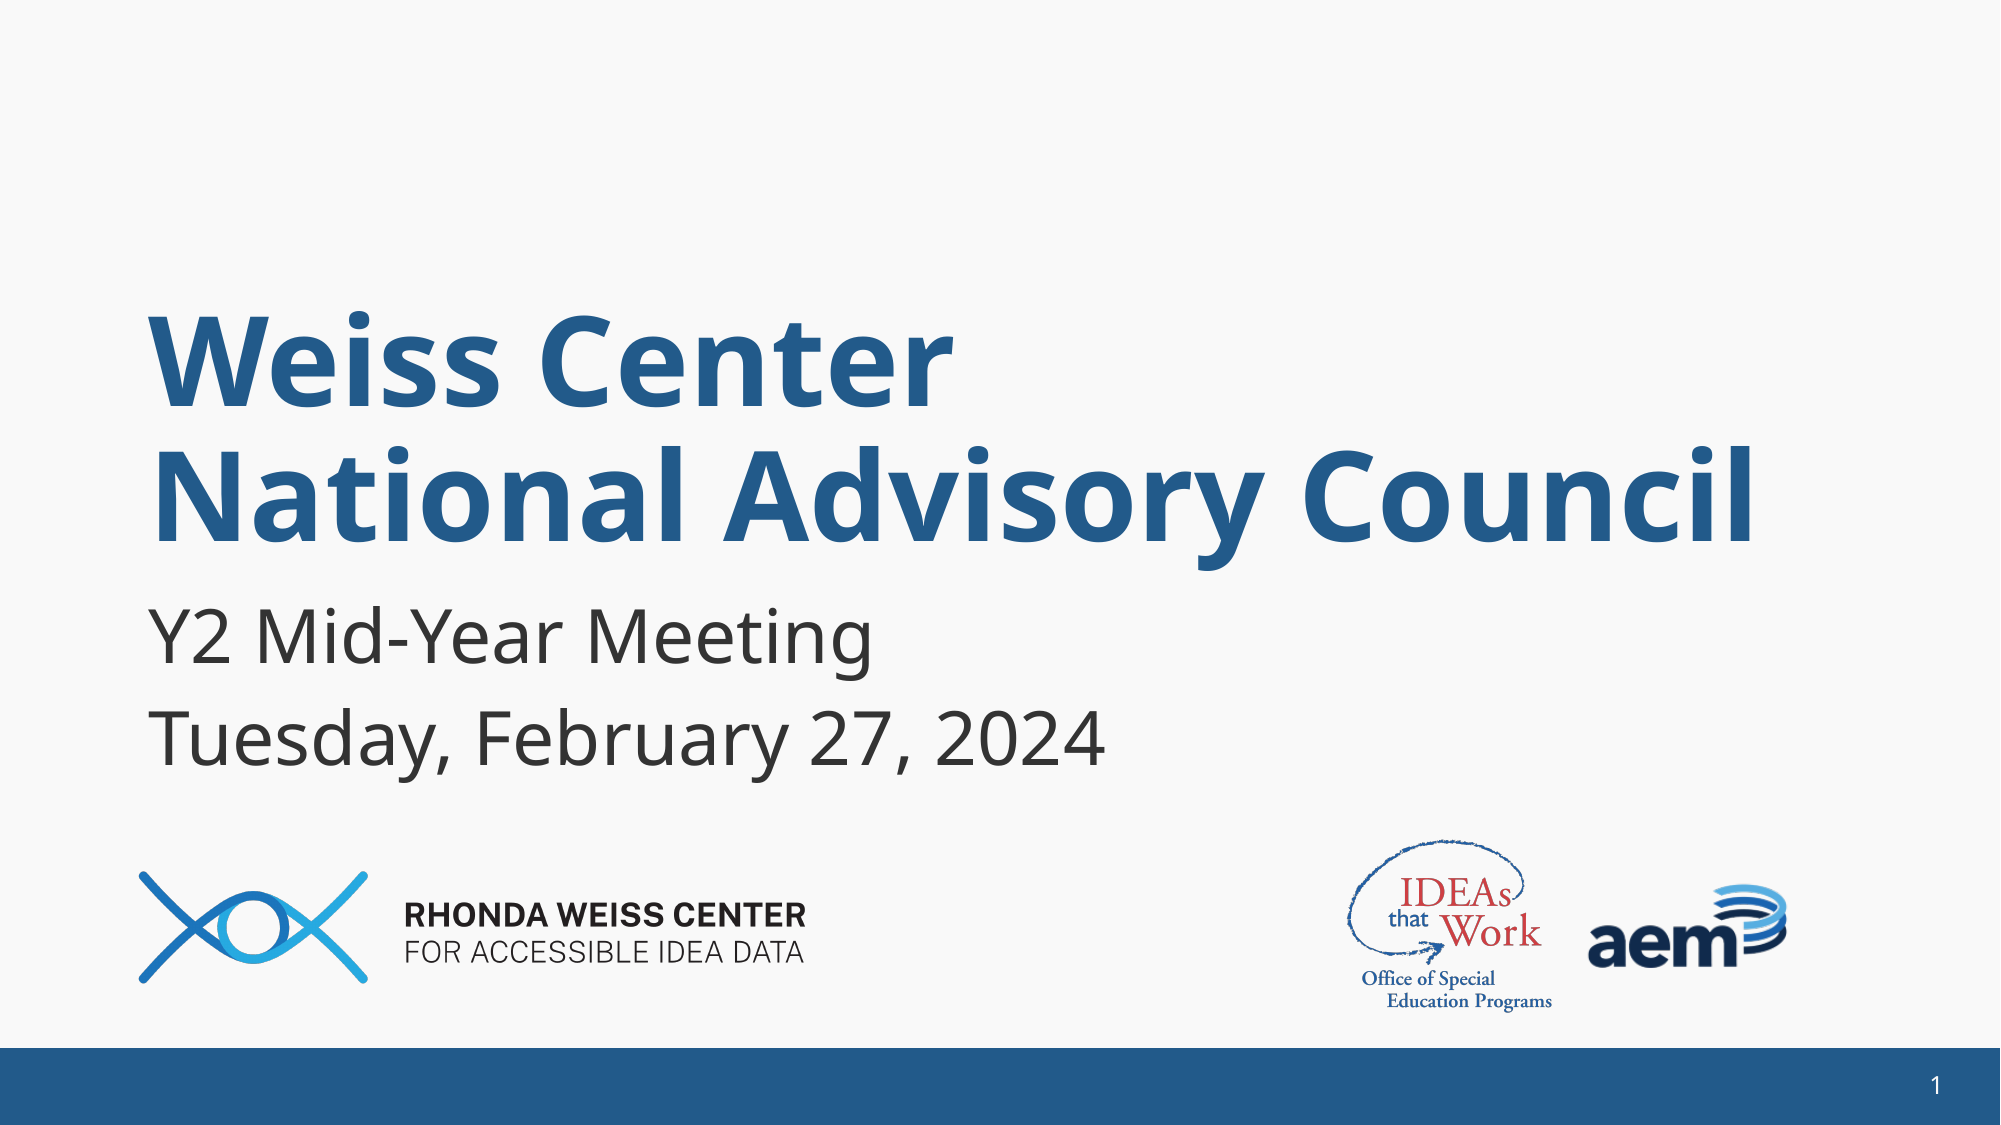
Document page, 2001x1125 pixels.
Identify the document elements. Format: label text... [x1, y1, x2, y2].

picture [1337, 816, 1561, 1038]
picture [133, 861, 812, 991]
picture [1576, 872, 1799, 981]
subtitle Y2 Mid-Year Meeting Tuesday, February 27, 2024 [133, 590, 1799, 816]
title Weiss Center National Advisory Council [133, 184, 1799, 576]
